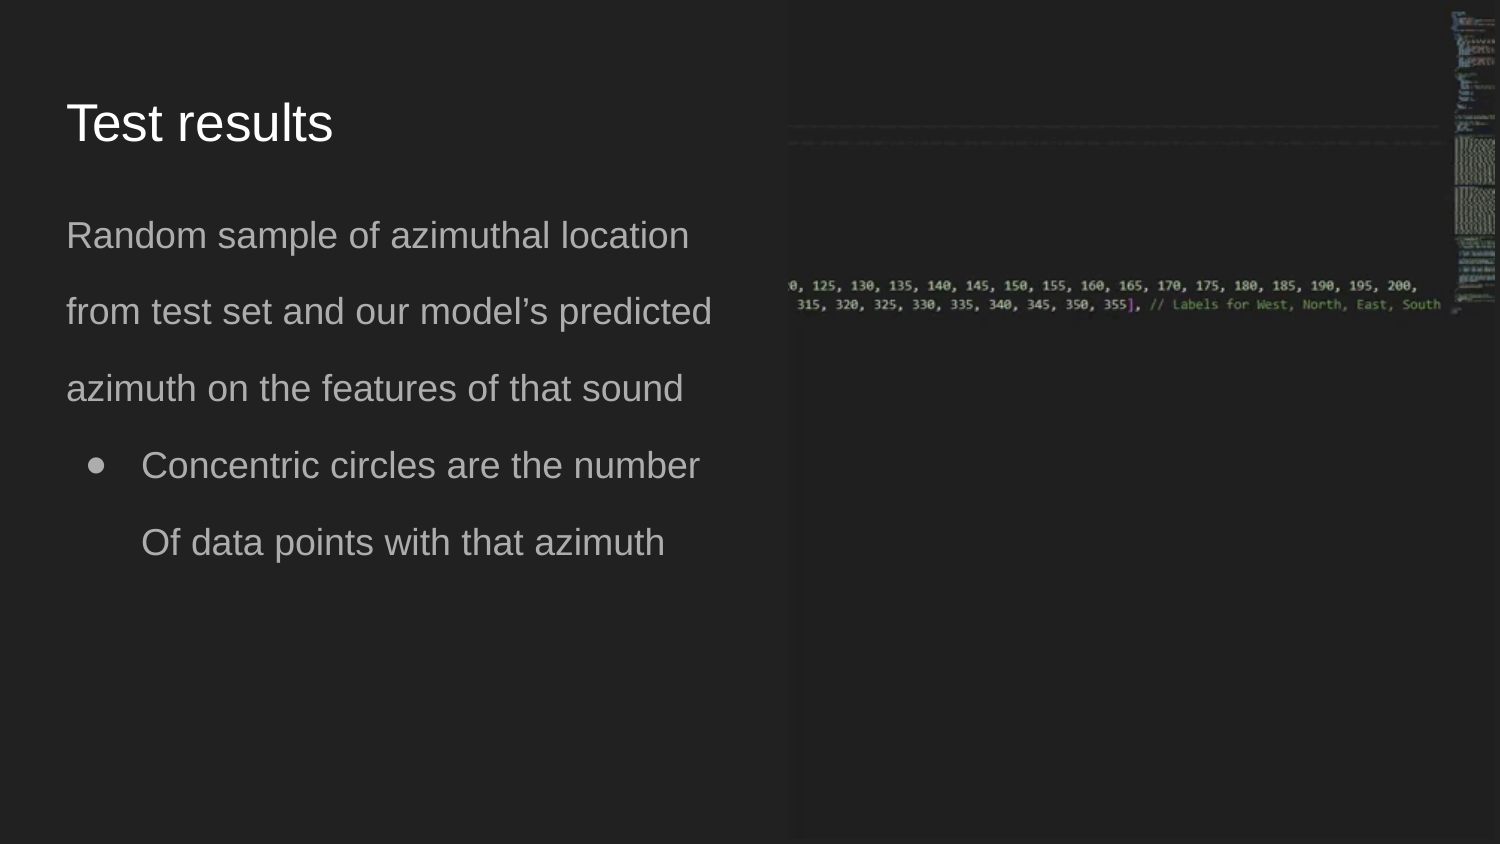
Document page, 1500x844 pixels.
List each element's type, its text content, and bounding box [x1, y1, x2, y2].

list Random sample of azimuthal location from test set and our model’s predicted azimuth on the features of that sound Concentric circles are the number Of data points with that azimuth [51, 189, 782, 750]
title Test results [51, 72, 782, 167]
picture [788, 0, 1496, 839]
